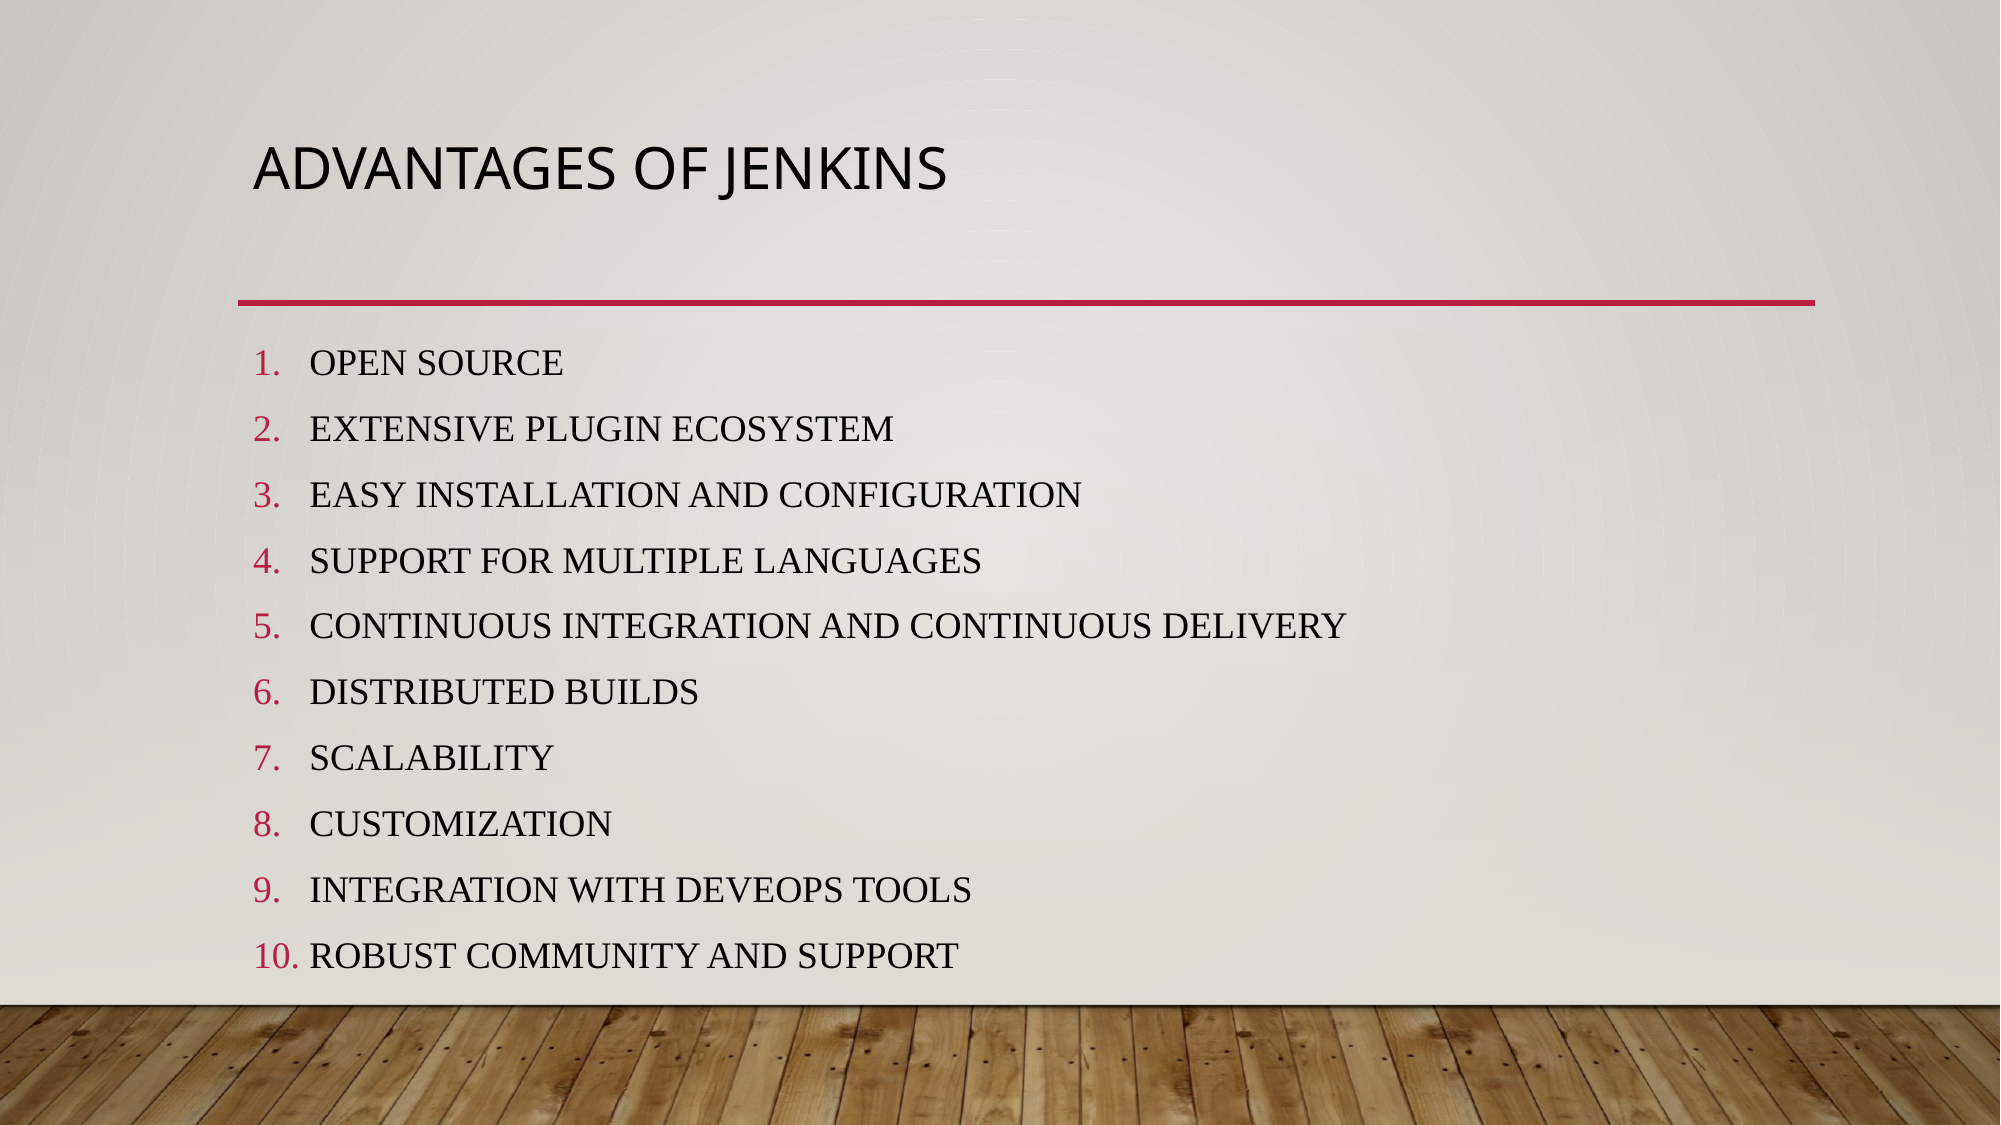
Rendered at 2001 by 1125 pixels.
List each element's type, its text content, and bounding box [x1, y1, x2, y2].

list OPEN SOURCE EXTENSIVE PLUGIN ECOSYSTEM EASY INSTALLATION AND CONFIGURATION SUPPORT FOR MULTIPLE LANGUAGES CONTINUOUS INTEGRATION AND CONTINUOUS DELIVERY DISTRIBUTED BUILDS SCALABILITY CUSTOMIZATION INTEGRATION WITH DEVEOPS TOOLS ROBUST COMMUNITY AND SUPPORT [238, 330, 1814, 993]
title Advantages of jenkins [238, 131, 1814, 305]
picture [0, 1005, 2000, 1125]
